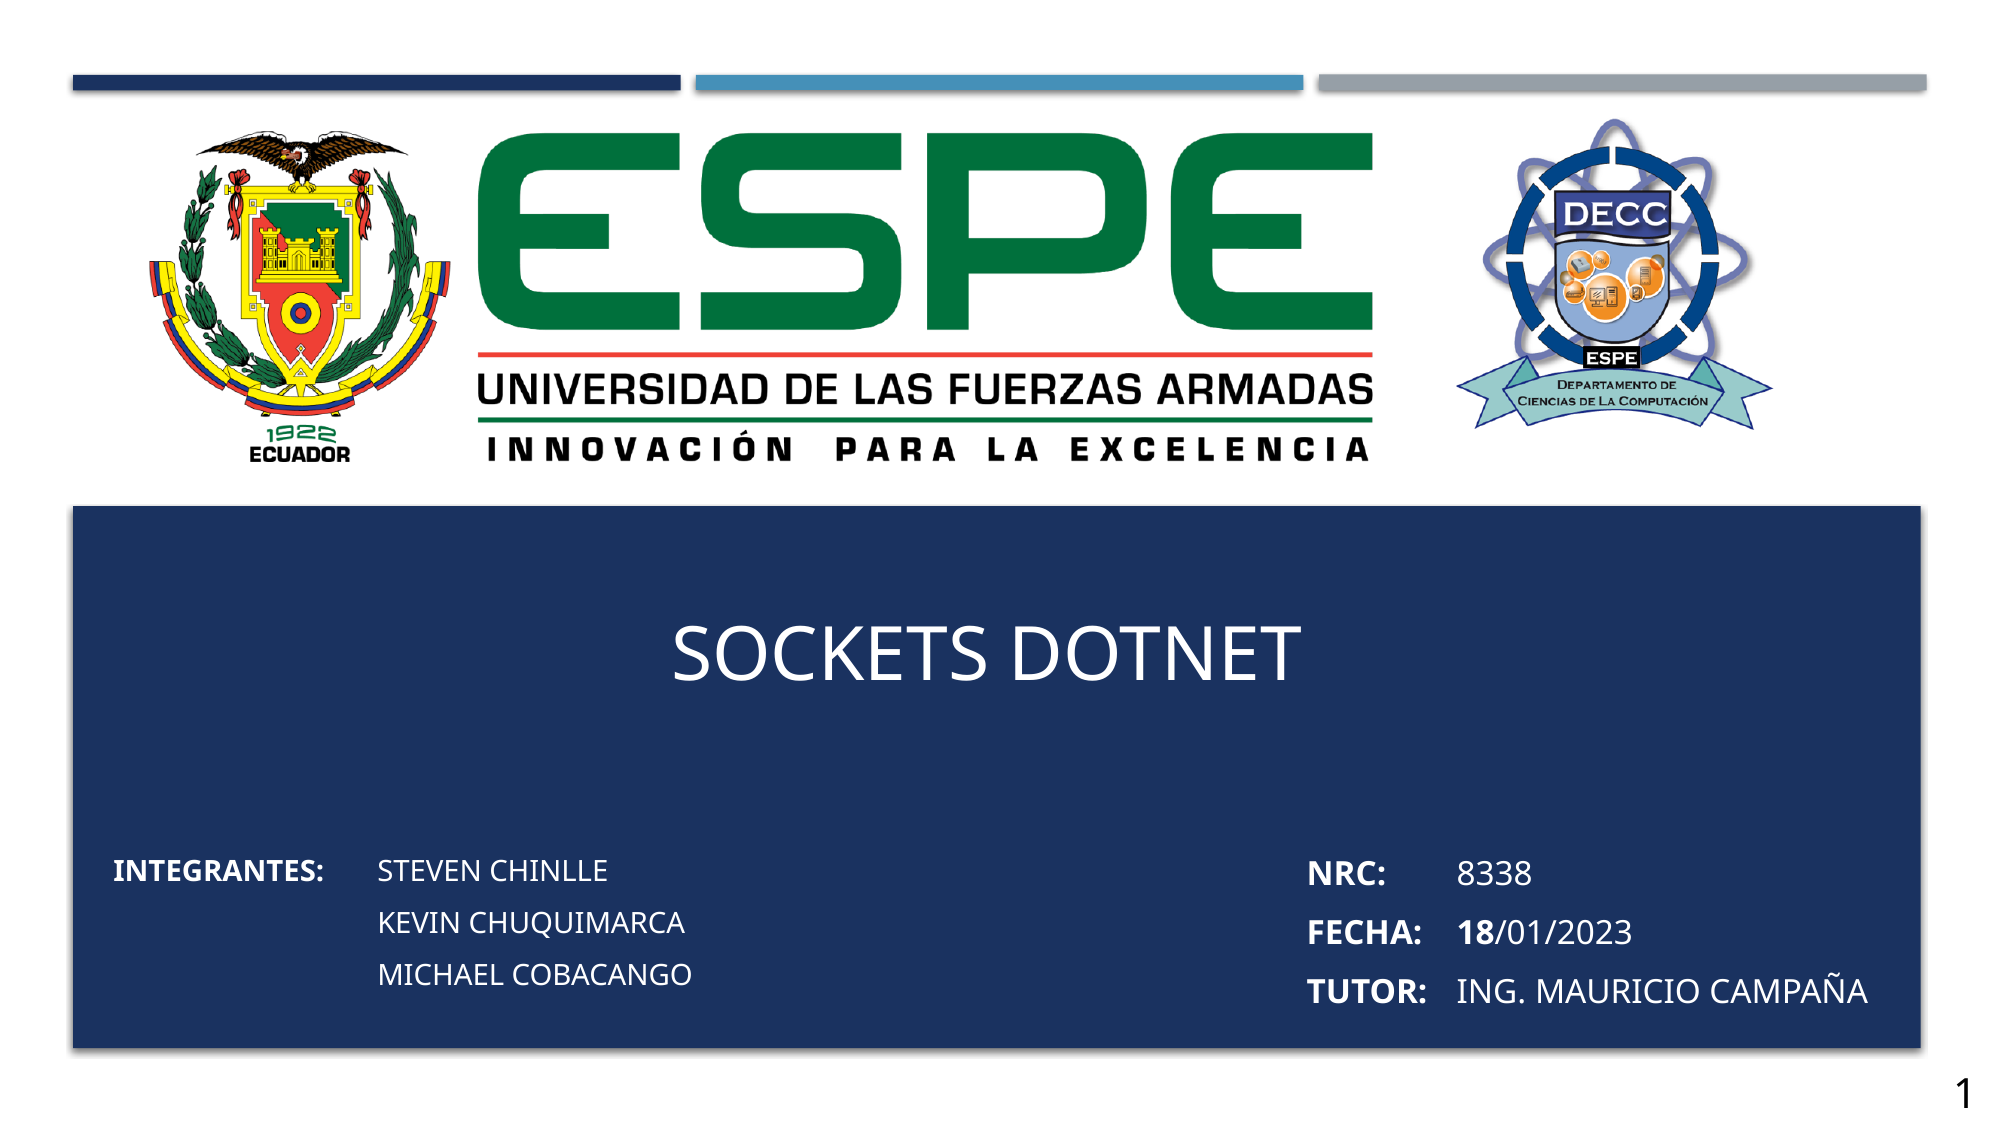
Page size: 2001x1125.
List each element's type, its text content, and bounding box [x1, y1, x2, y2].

subtitle Integrantes: STEVEN CHINLLE KEVIN CHUQUIMARCA MICHAEL COBACANGO [98, 844, 875, 1048]
title SOCKETS DOTNET [84, 591, 1889, 704]
picture [51, 116, 1964, 478]
text_box 1 [1938, 1059, 2000, 1125]
text_box NRC: 8338 FECHA: 18/01/2023 TUTOR: Ing. Mauricio Campaña [1291, 844, 1902, 1062]
